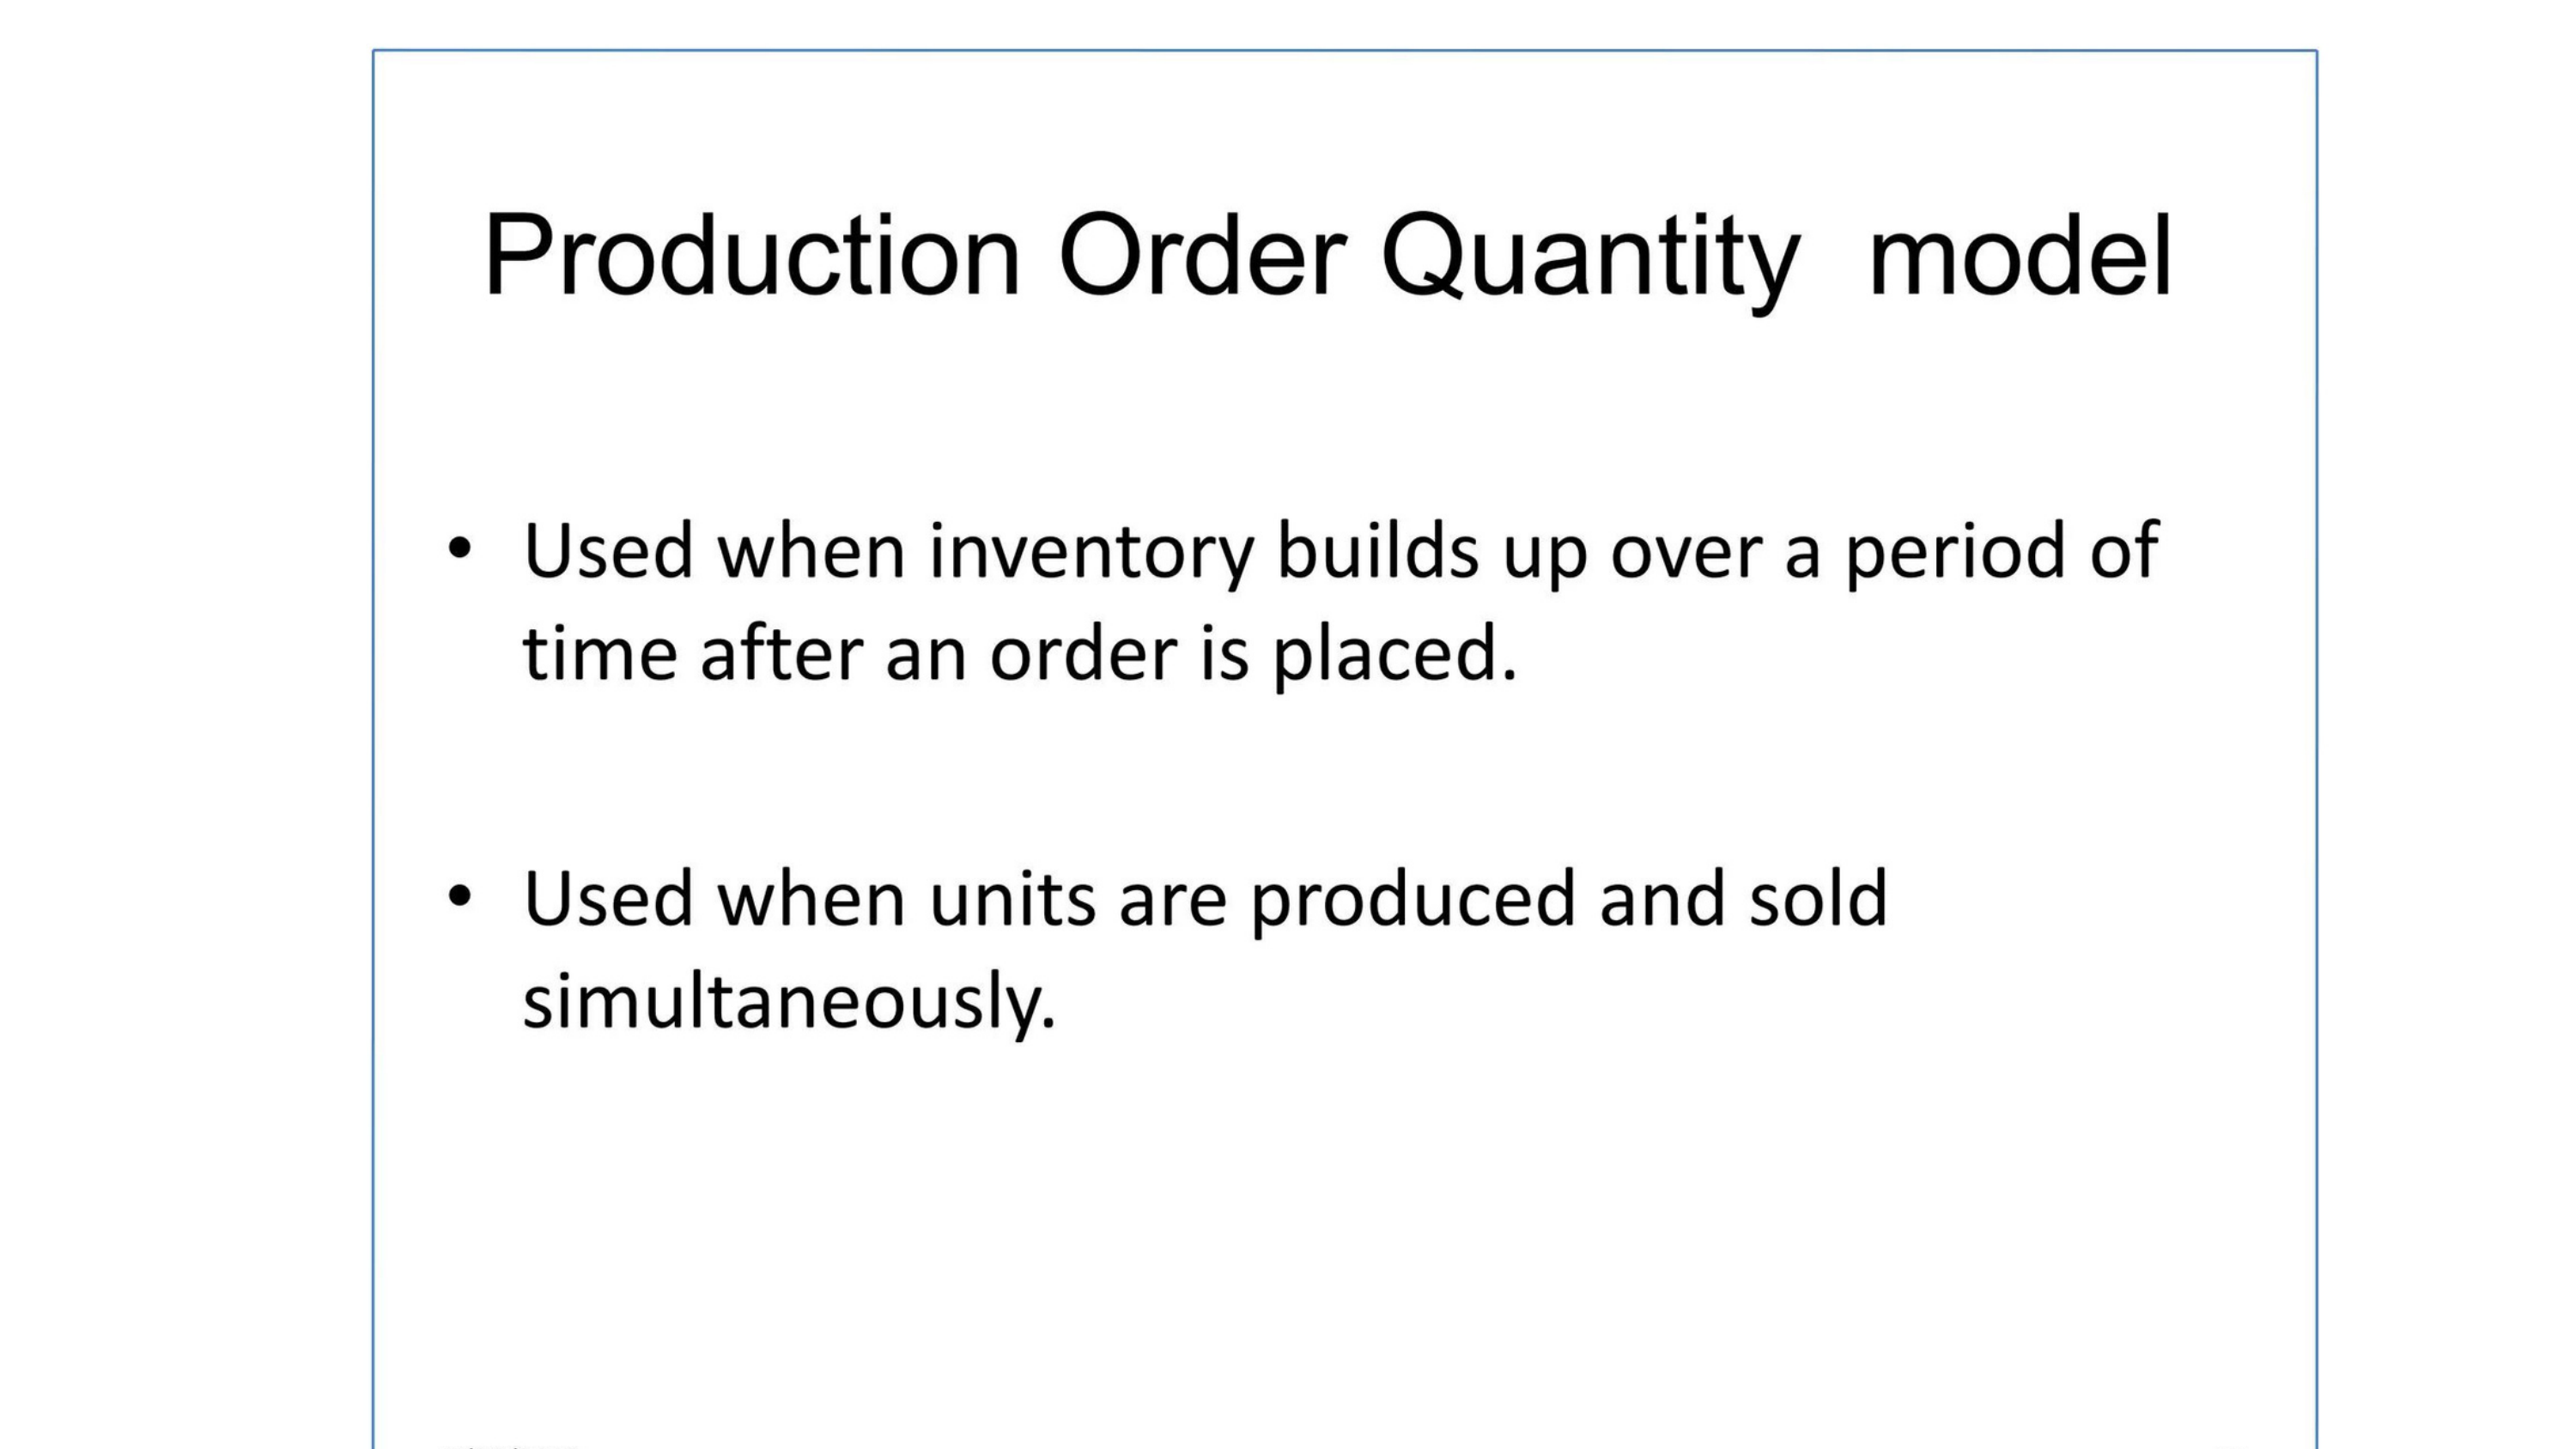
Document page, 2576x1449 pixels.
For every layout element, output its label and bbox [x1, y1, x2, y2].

text_box [322, 0, 2368, 1449]
